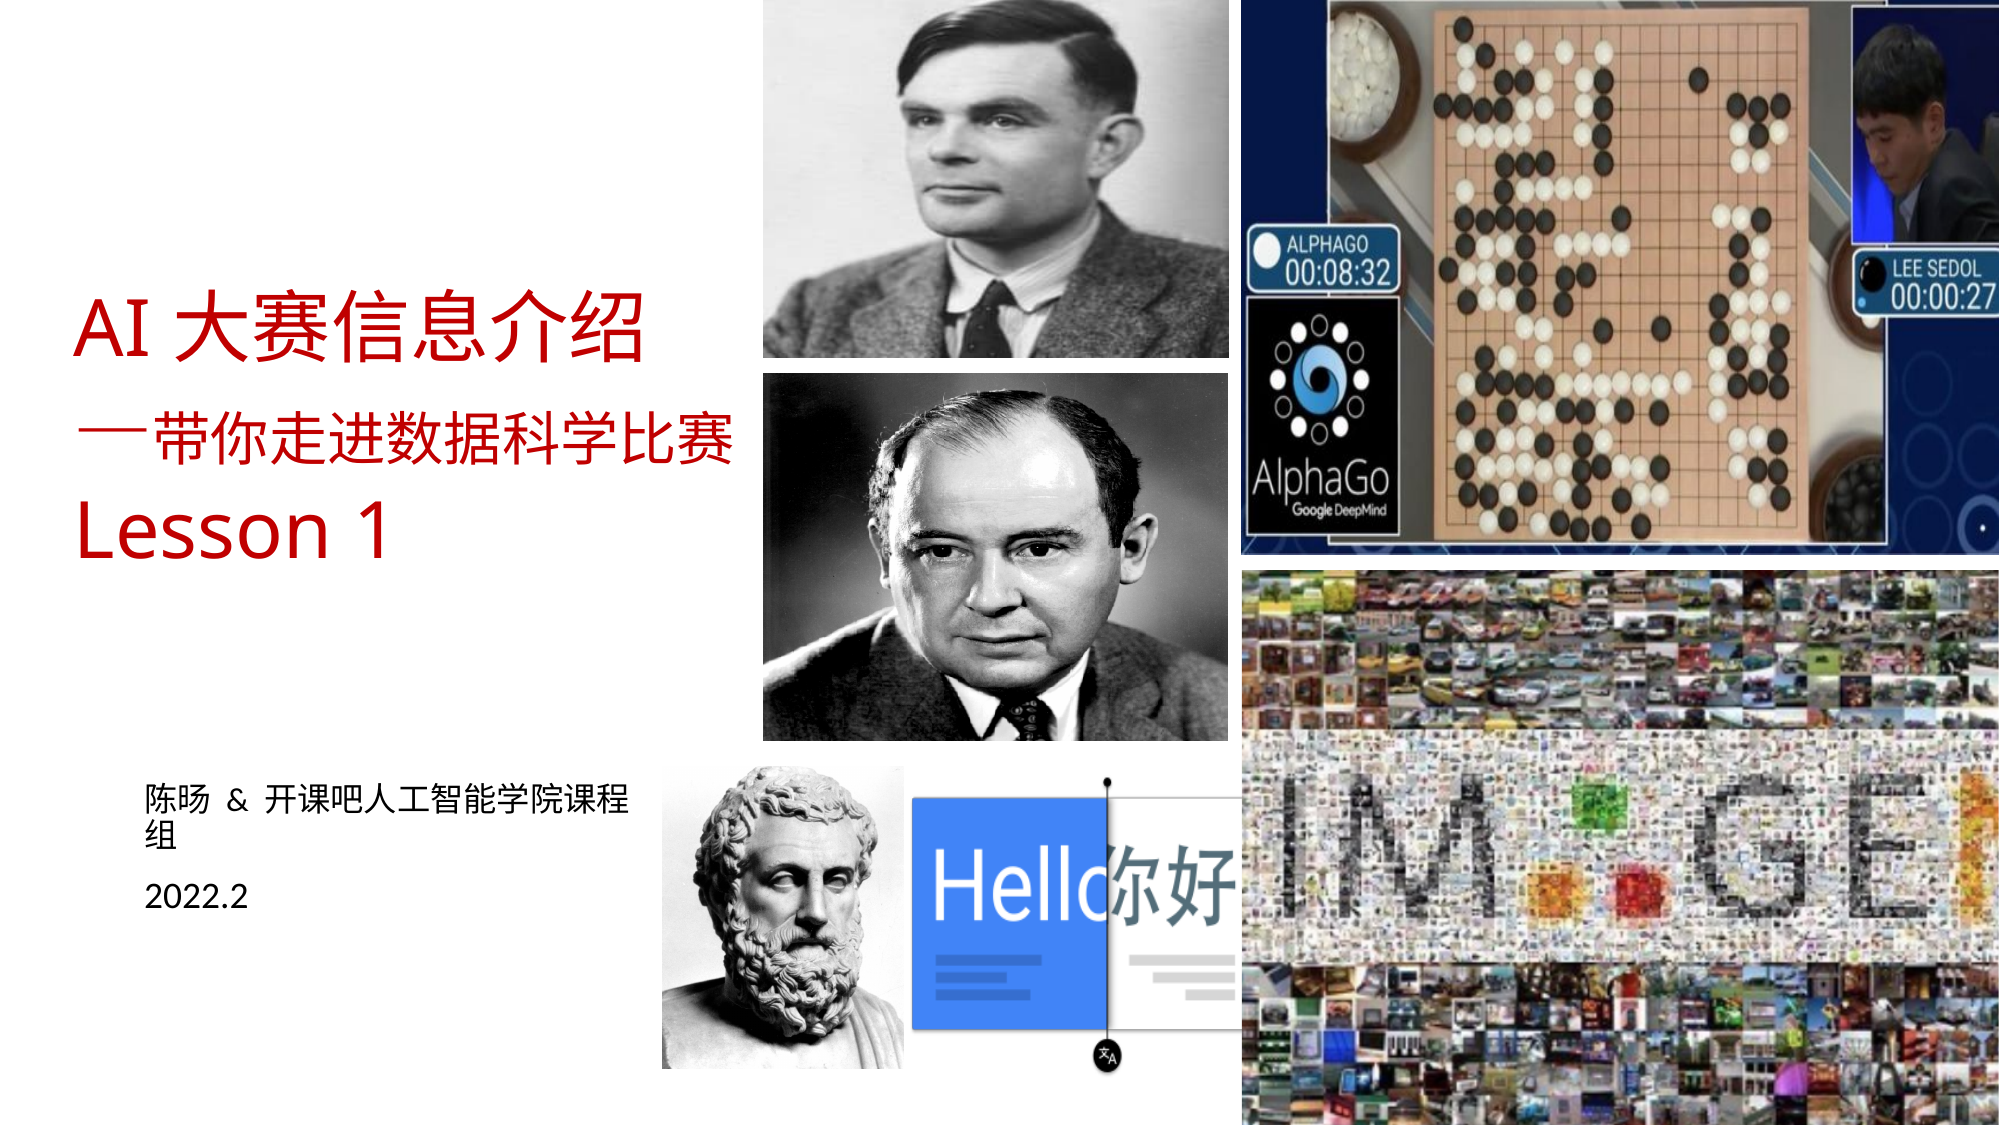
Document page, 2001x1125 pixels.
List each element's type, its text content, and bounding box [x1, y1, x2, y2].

picture [763, 372, 1228, 741]
picture [763, 0, 1229, 359]
title AI大赛信息介绍 —带你走进数据科学比赛 Lesson 1 [65, 193, 751, 587]
subtitle 陈旸 & 开课吧人工智能学院课程组 2022.2 [136, 775, 662, 1048]
picture [1241, 0, 1999, 556]
picture [662, 766, 904, 1069]
picture [910, 569, 1999, 1125]
